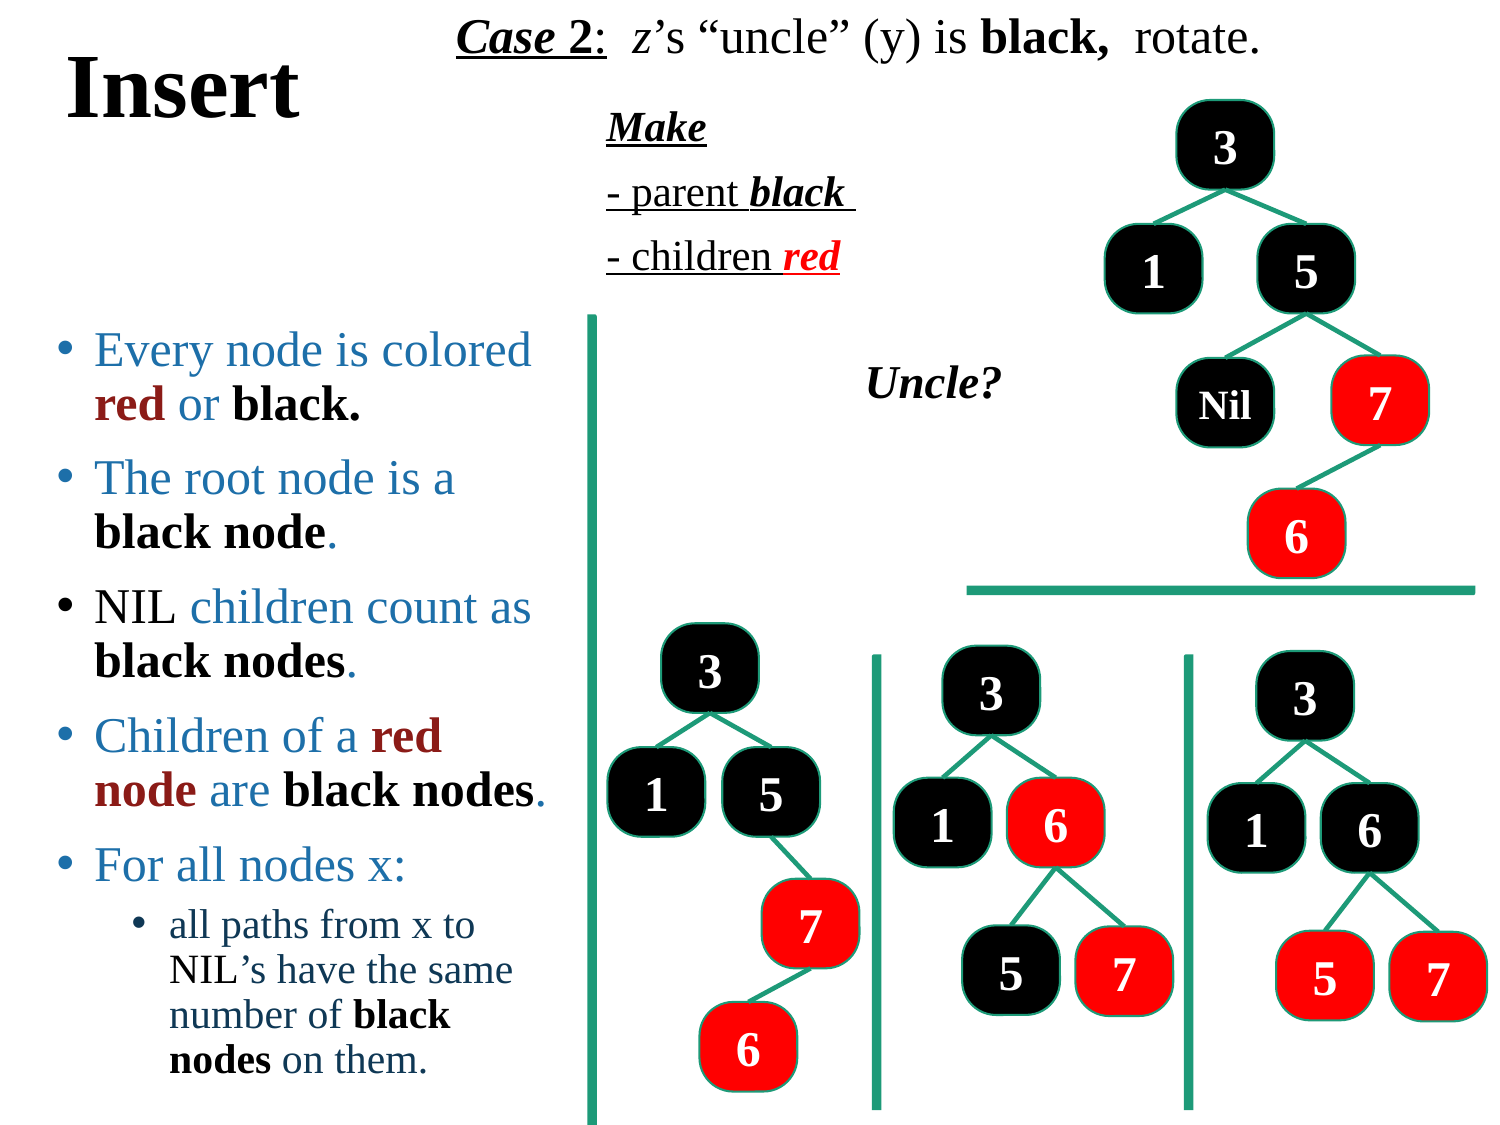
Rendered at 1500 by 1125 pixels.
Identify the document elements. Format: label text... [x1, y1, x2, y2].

text_box [966, 585, 1476, 596]
text_box Every node is colored red or black. The root node is a black node. NIL children count as black nodes. Children of a red node are black nodes. For all nodes x: all paths from x to NIL’s have the same number of black nodes on them. [41, 315, 569, 1111]
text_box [1225, 189, 1307, 224]
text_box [607, 623, 860, 1092]
text_box Case 2: z’s “uncle” (y) is black, rotate. [440, 2, 1297, 80]
text_box [587, 314, 597, 1125]
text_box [1225, 313, 1307, 358]
text_box [1183, 654, 1194, 1111]
text_box Uncle? [849, 344, 1047, 416]
text_box Make - parent black - children red [591, 97, 963, 289]
text_box [871, 654, 882, 1111]
text_box 7 [1330, 354, 1431, 447]
text_box 5 [1256, 222, 1357, 313]
text_box 1 [1103, 222, 1204, 315]
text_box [893, 645, 1174, 1017]
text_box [1207, 651, 1488, 1022]
title Insert [50, 29, 473, 147]
text_box Nil [1175, 356, 1276, 449]
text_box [1307, 313, 1381, 356]
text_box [1153, 189, 1225, 224]
text_box 3 [1175, 98, 1276, 189]
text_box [1296, 445, 1381, 489]
text_box 6 [1246, 487, 1347, 580]
